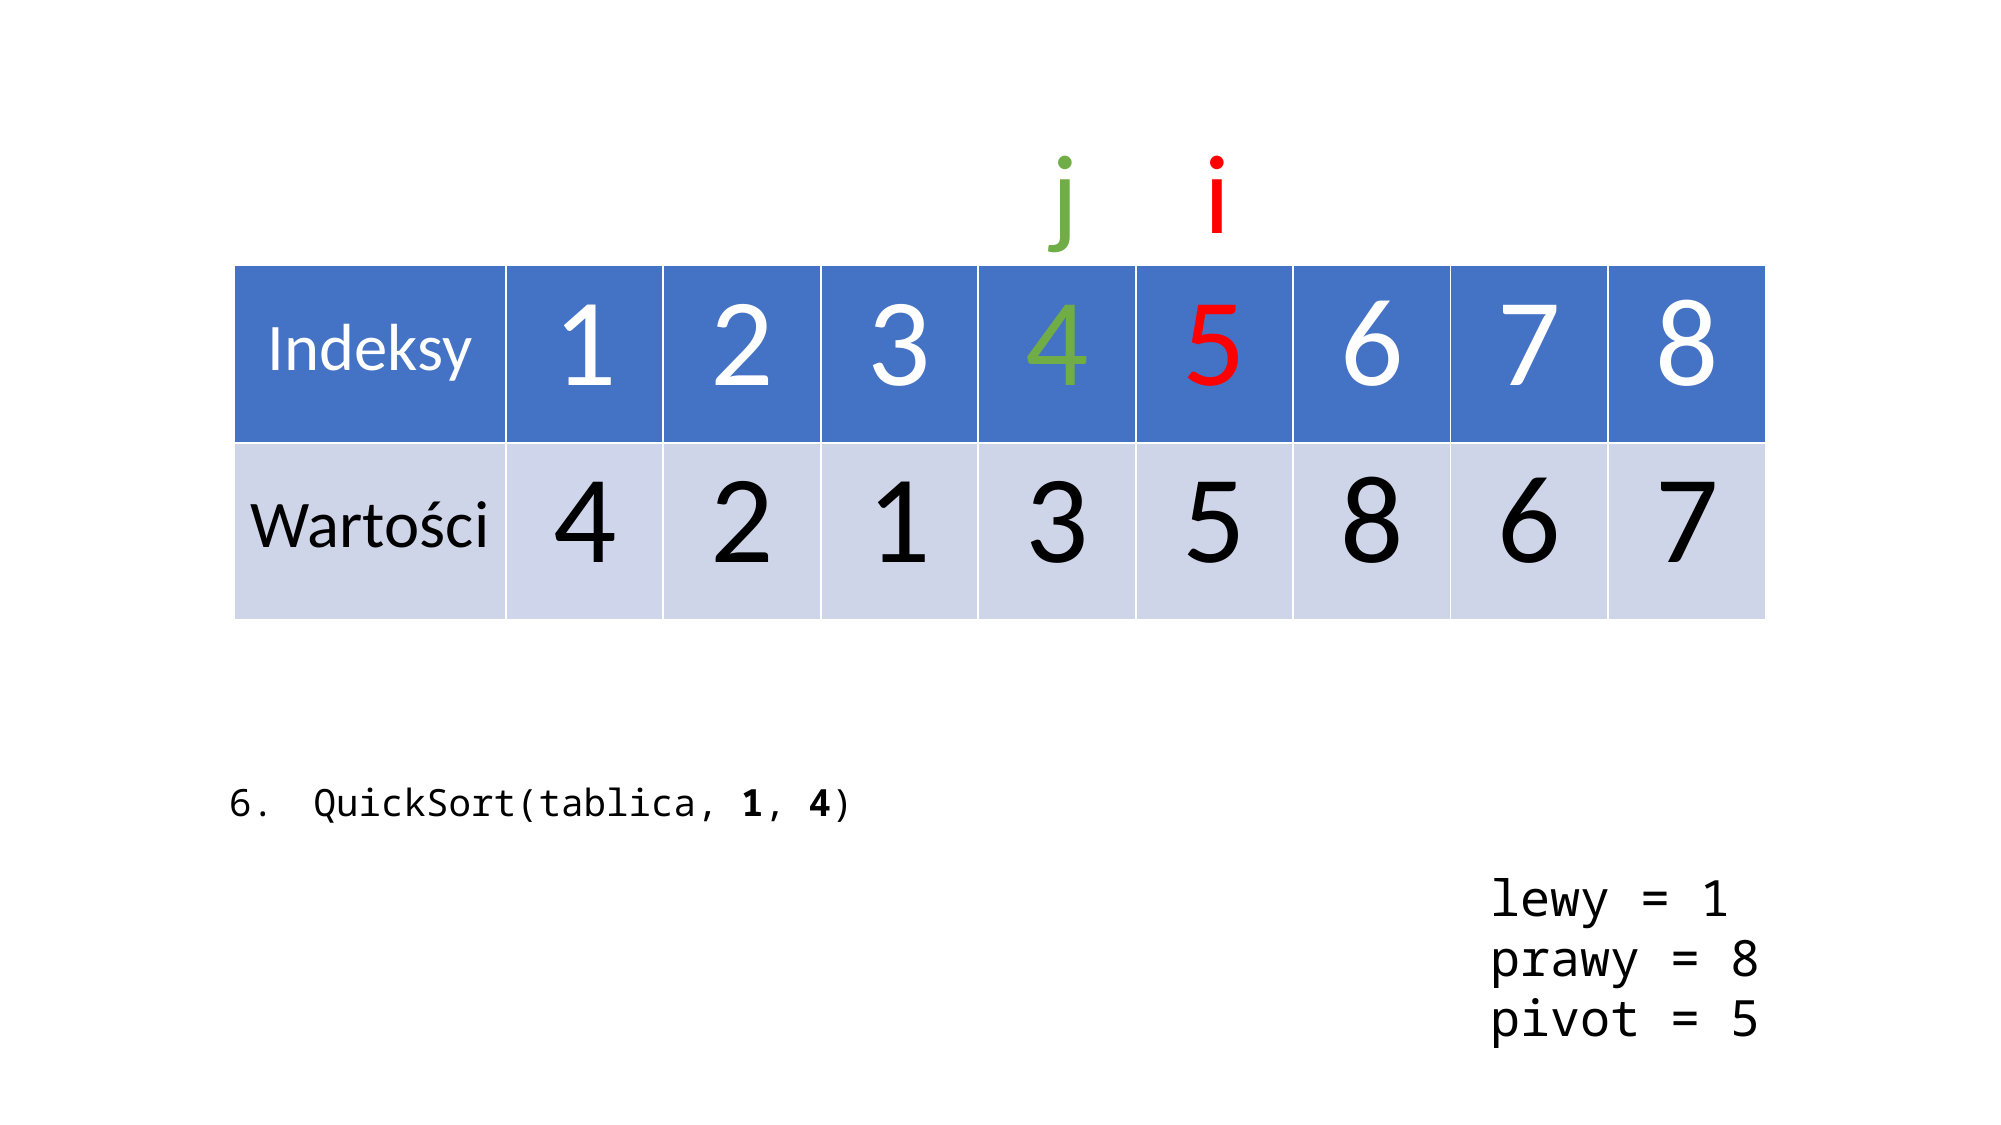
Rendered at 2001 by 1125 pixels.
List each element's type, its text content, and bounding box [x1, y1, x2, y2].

table_cell 4 [507, 444, 662, 619]
table_header 8 [1609, 266, 1765, 442]
text_box lewy = 1 prawy = 8 pivot = 5 [1475, 859, 1775, 1055]
table_header 2 [664, 266, 820, 442]
table_header 6 [1294, 266, 1450, 442]
table_cell 2 [664, 444, 820, 619]
table_cell 3 [979, 444, 1135, 619]
table_cell Wartości [235, 444, 505, 619]
table_cell 7 [1609, 444, 1765, 619]
table_header Indeksy [235, 266, 505, 442]
table_cell 8 [1294, 444, 1450, 619]
table_header 7 [1451, 266, 1607, 442]
table_header 1 [507, 266, 662, 442]
table_cell 1 [822, 444, 977, 619]
table_header 5 [1137, 266, 1292, 442]
table_cell 5 [1137, 444, 1292, 619]
text_box i [1188, 113, 1245, 264]
text_box QuickSort(tablica, 1, 4) [214, 771, 869, 831]
table_header 4 [979, 266, 1135, 442]
table_cell 6 [1451, 444, 1607, 619]
text_box j [1036, 113, 1094, 264]
table_header 3 [822, 266, 977, 442]
